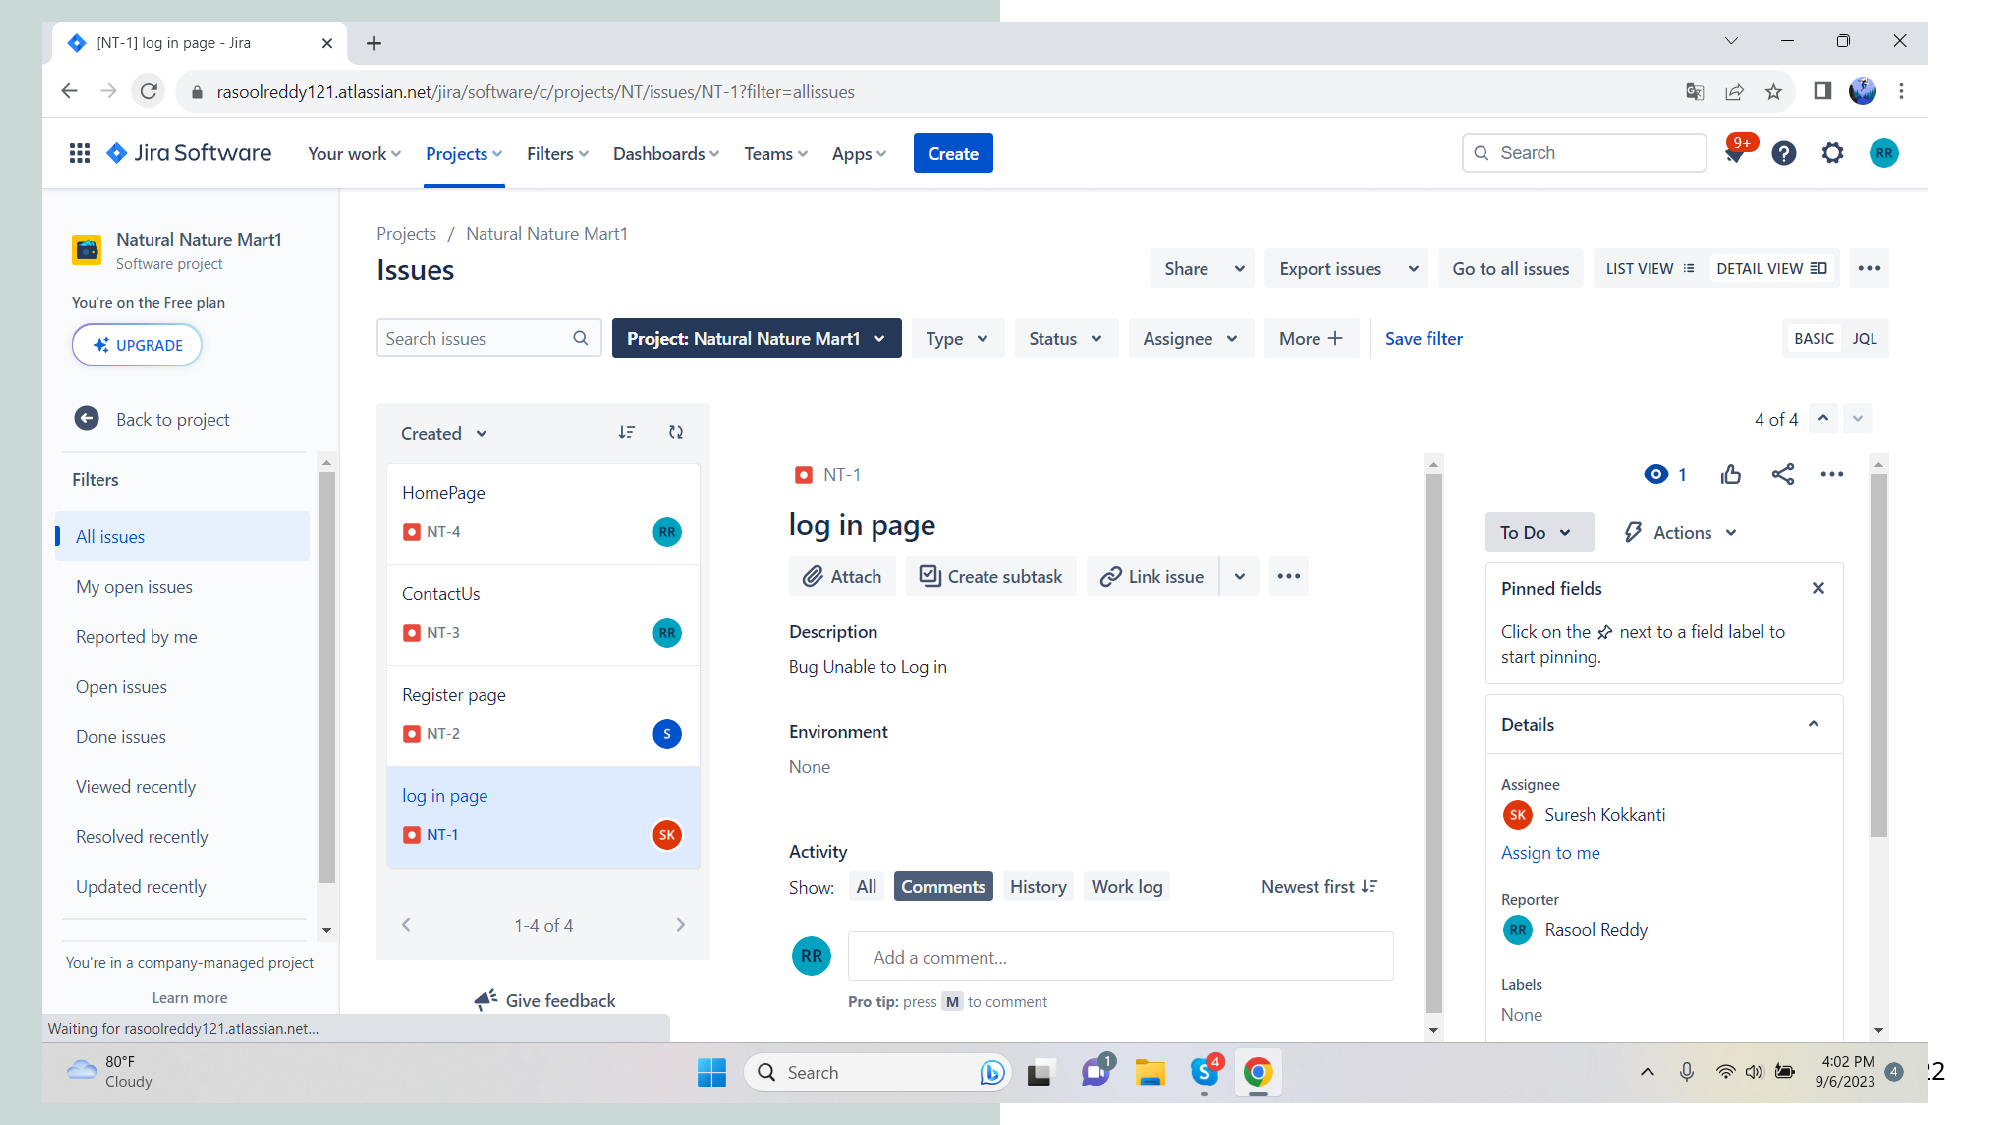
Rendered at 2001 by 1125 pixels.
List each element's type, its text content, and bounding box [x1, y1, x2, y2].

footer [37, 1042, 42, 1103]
slide_number 22 [1928, 1042, 1961, 1103]
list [42, 22, 1928, 1103]
